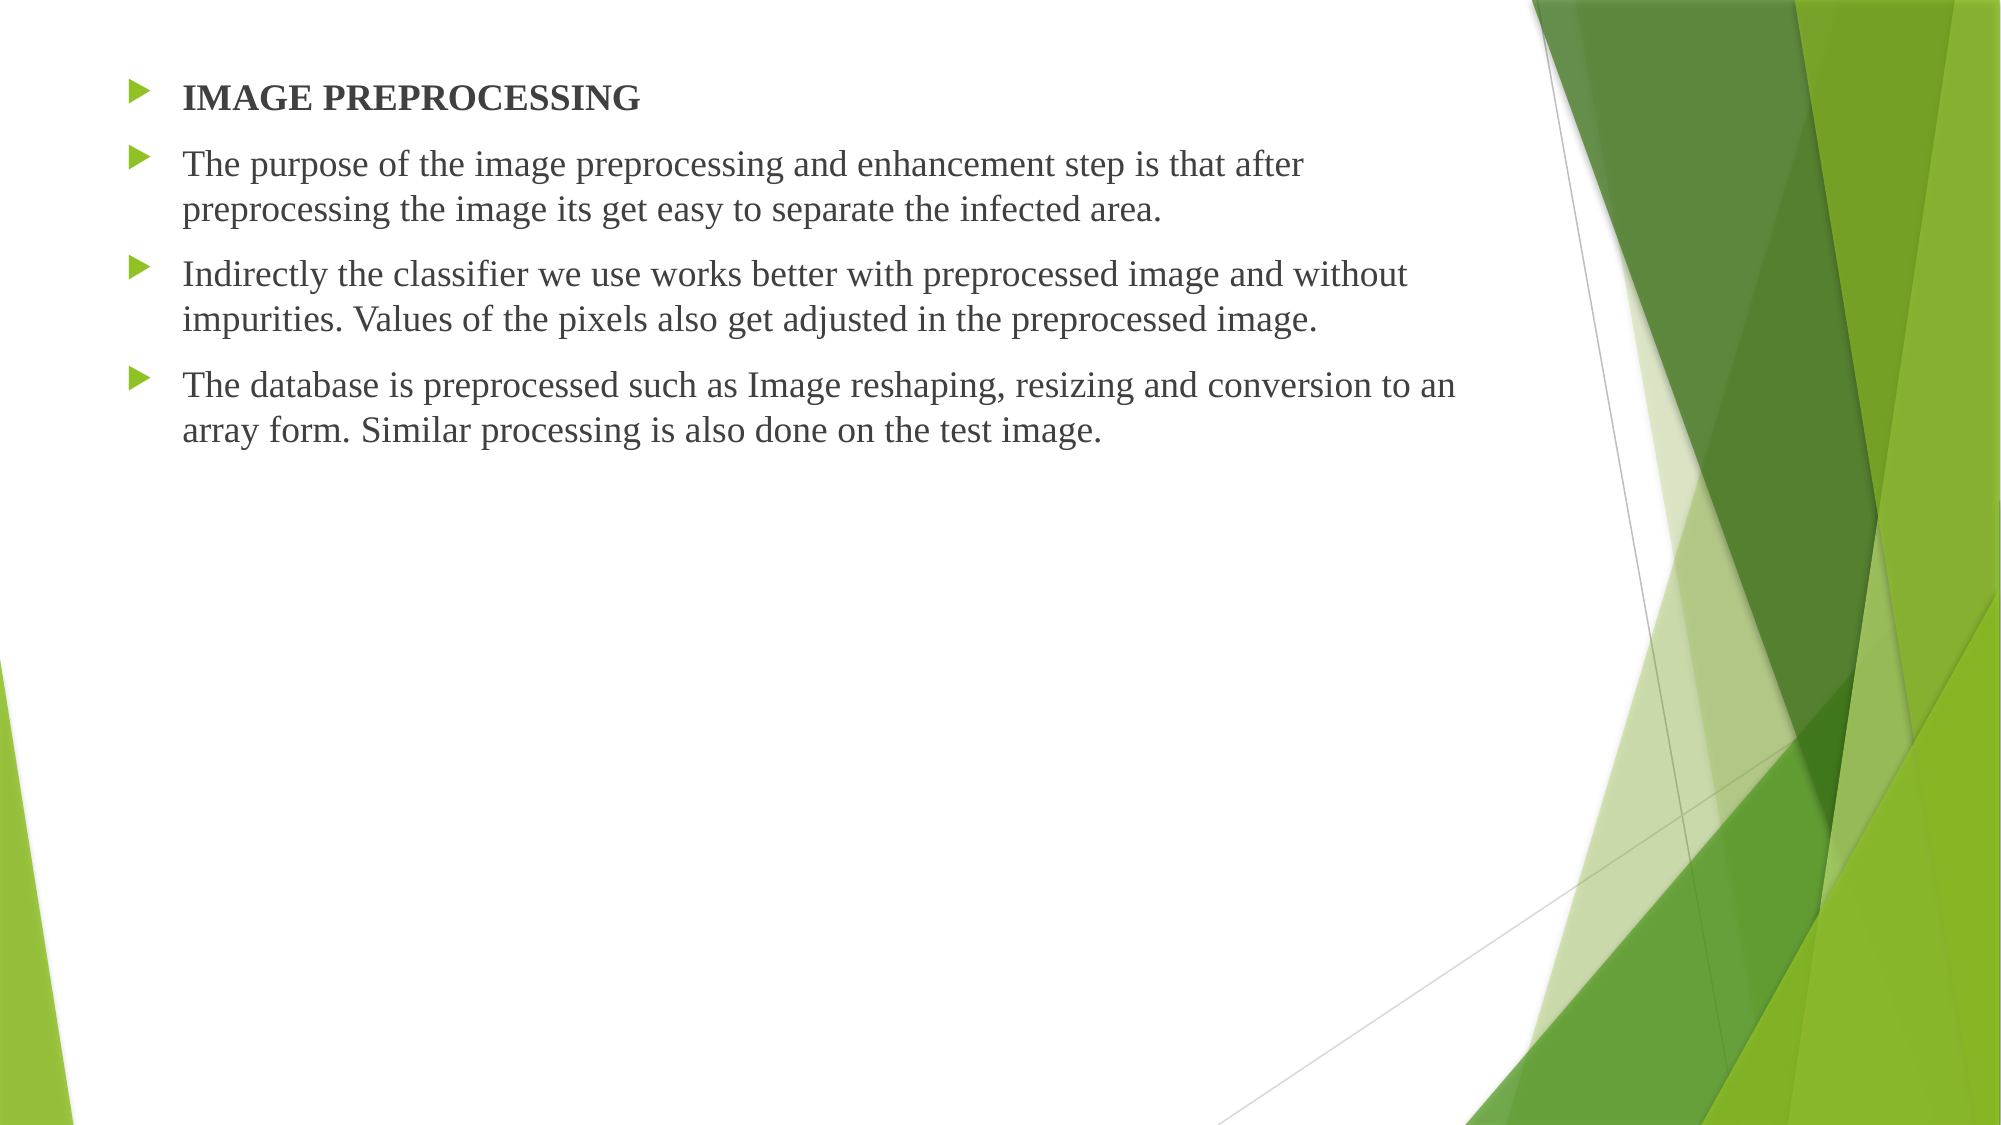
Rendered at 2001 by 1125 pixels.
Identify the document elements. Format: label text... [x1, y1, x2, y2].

list IMAGE PREPROCESSING The purpose of the image preprocessing and enhancement step is that after preprocessing the image its get easy to separate the infected area. Indirectly the classifier we use works better with preprocessed image and without impurities. Values of the pixels also get adjusted in the preprocessed image. The database is preprocessed such as Image reshaping, resizing and conversion to an array form. Similar processing is also done on the test image. [111, 65, 1522, 991]
